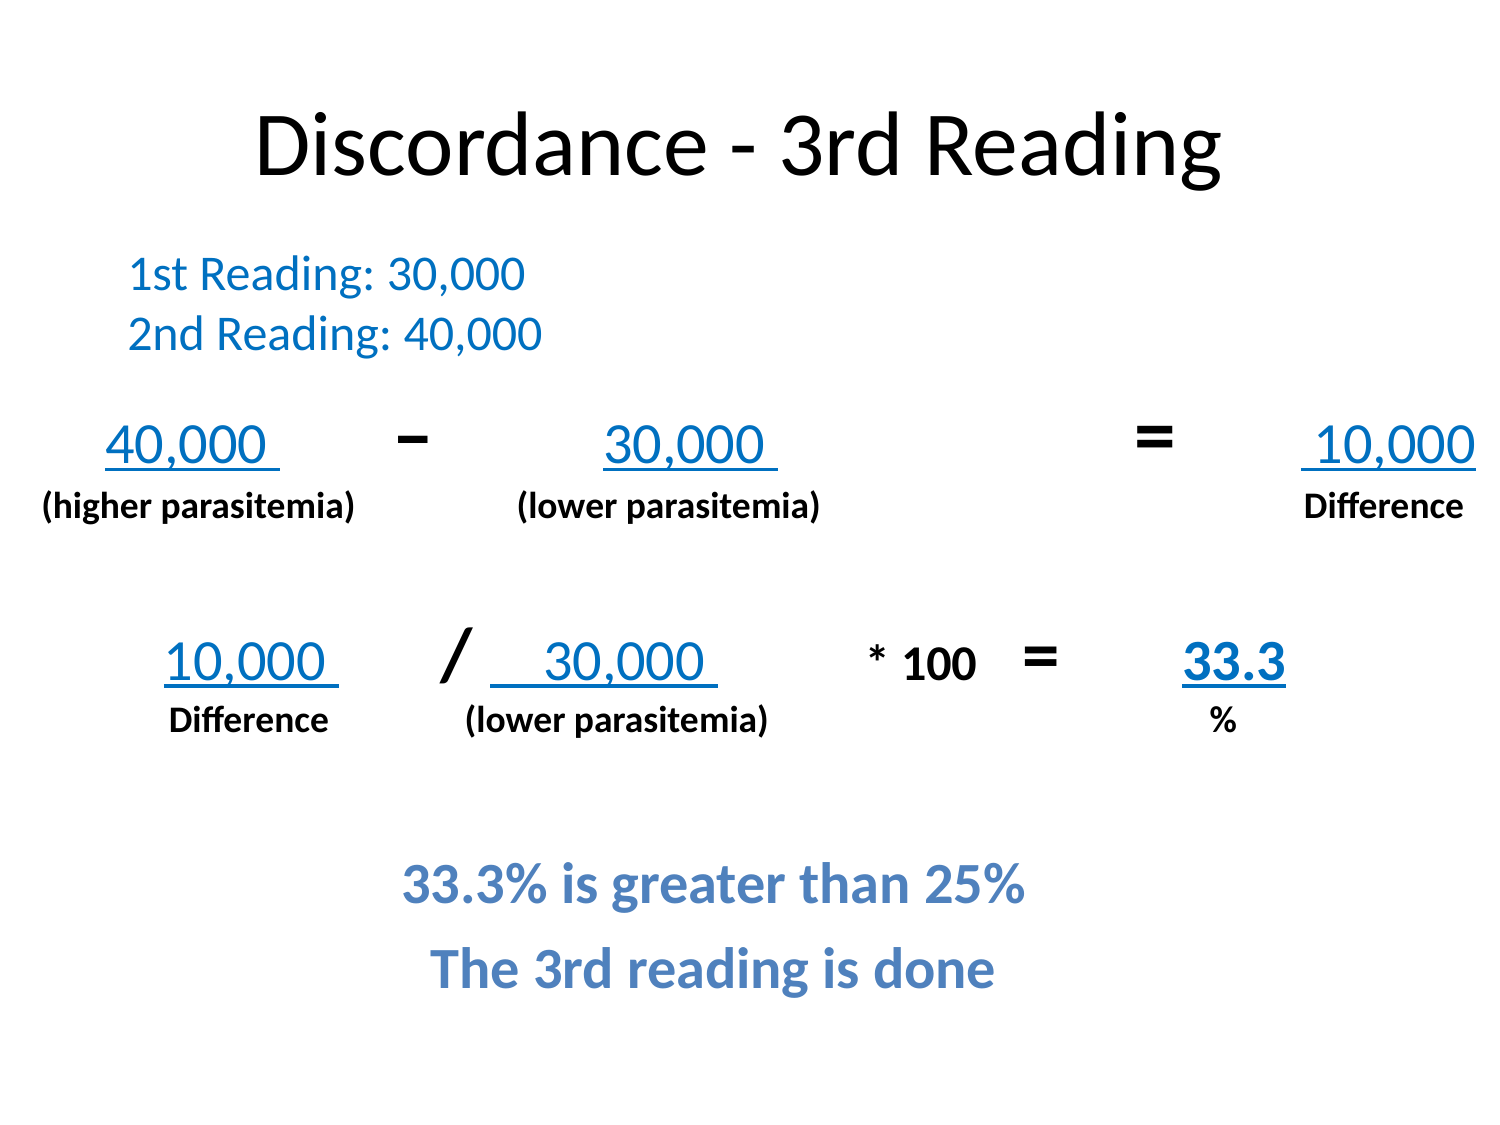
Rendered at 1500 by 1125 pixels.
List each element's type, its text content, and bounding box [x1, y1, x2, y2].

text_box 33.3% is greater than 25% [386, 837, 1041, 923]
title Discordance - 3rd Reading [75, 45, 1425, 233]
text_box 1st Reading: 30,000 2nd Reading: 40,000 [112, 232, 675, 368]
text_box The 3rd reading is done [415, 923, 1012, 1009]
text_box 40,000 – 30,000 = 10,000 (higher parasitemia) (lower parasitemia) Difference 10,000 / 30,000 * 100 = 33.3 Difference (lower parasitemia) % [0, 373, 1500, 748]
